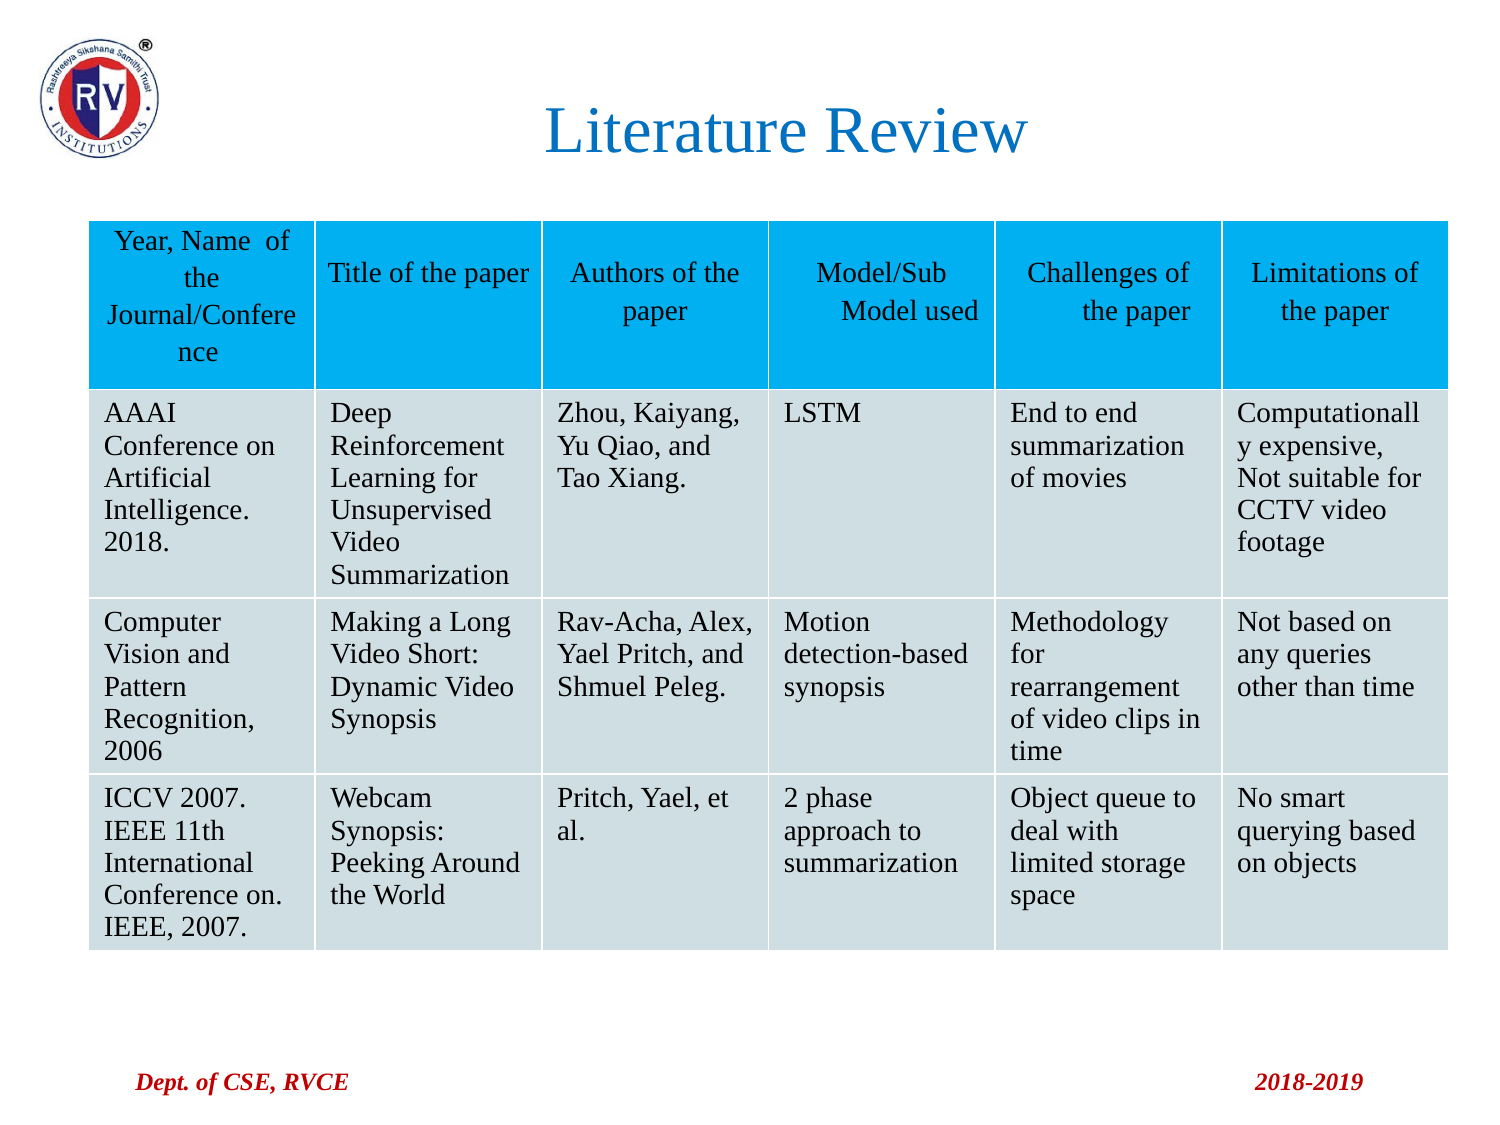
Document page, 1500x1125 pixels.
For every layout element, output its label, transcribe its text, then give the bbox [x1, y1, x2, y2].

table_header Challenges of the paper [996, 221, 1221, 389]
table_cell LSTM [769, 390, 994, 597]
table_cell Computationally expensive, Not suitable for CCTV video footage [1223, 390, 1448, 597]
table_cell Object queue to deal with limited storage space [996, 775, 1221, 950]
table_cell 2 phase approach to summarization [769, 775, 994, 950]
table_header Title of the paper [316, 221, 541, 389]
table_cell Making a Long Video Short: Dynamic Video Synopsis [316, 599, 541, 773]
table_cell ICCV 2007. IEEE 11th International Conference on. IEEE, 2007. [89, 775, 314, 950]
table_cell Zhou, Kaiyang, Yu Qiao, and Tao Xiang. [543, 390, 768, 597]
picture [39, 37, 160, 159]
table_cell Motion detection-based synopsis [769, 599, 994, 773]
table_cell Deep Reinforcement Learning for Unsupervised Video Summarization [316, 390, 541, 597]
table_header Authors of the paper [543, 221, 768, 389]
table_header Model/Sub Model used [769, 221, 994, 389]
table_cell AAAI Conference on Artificial Intelligence. 2018. [89, 390, 314, 597]
table_cell End to end summarization of movies [996, 390, 1221, 597]
table_cell Rav-Acha, Alex, Yael Pritch, and Shmuel Peleg. [543, 599, 768, 773]
table_cell Computer Vision and Pattern Recognition, 2006 [89, 599, 314, 773]
table_cell No smart querying based on objects [1223, 775, 1448, 950]
text_box Literature Review [120, 78, 1471, 208]
table_header Limitations of the paper [1223, 221, 1448, 389]
table_cell Webcam Synopsis: Peeking Around the World [316, 775, 541, 950]
table_header Year, Name of the Journal/Conference [89, 221, 314, 389]
table_cell Pritch, Yael, et al. [543, 775, 768, 950]
table_cell Not based on any queries other than time [1223, 599, 1448, 773]
table_cell Methodology for rearrangement of video clips in time [996, 599, 1221, 773]
